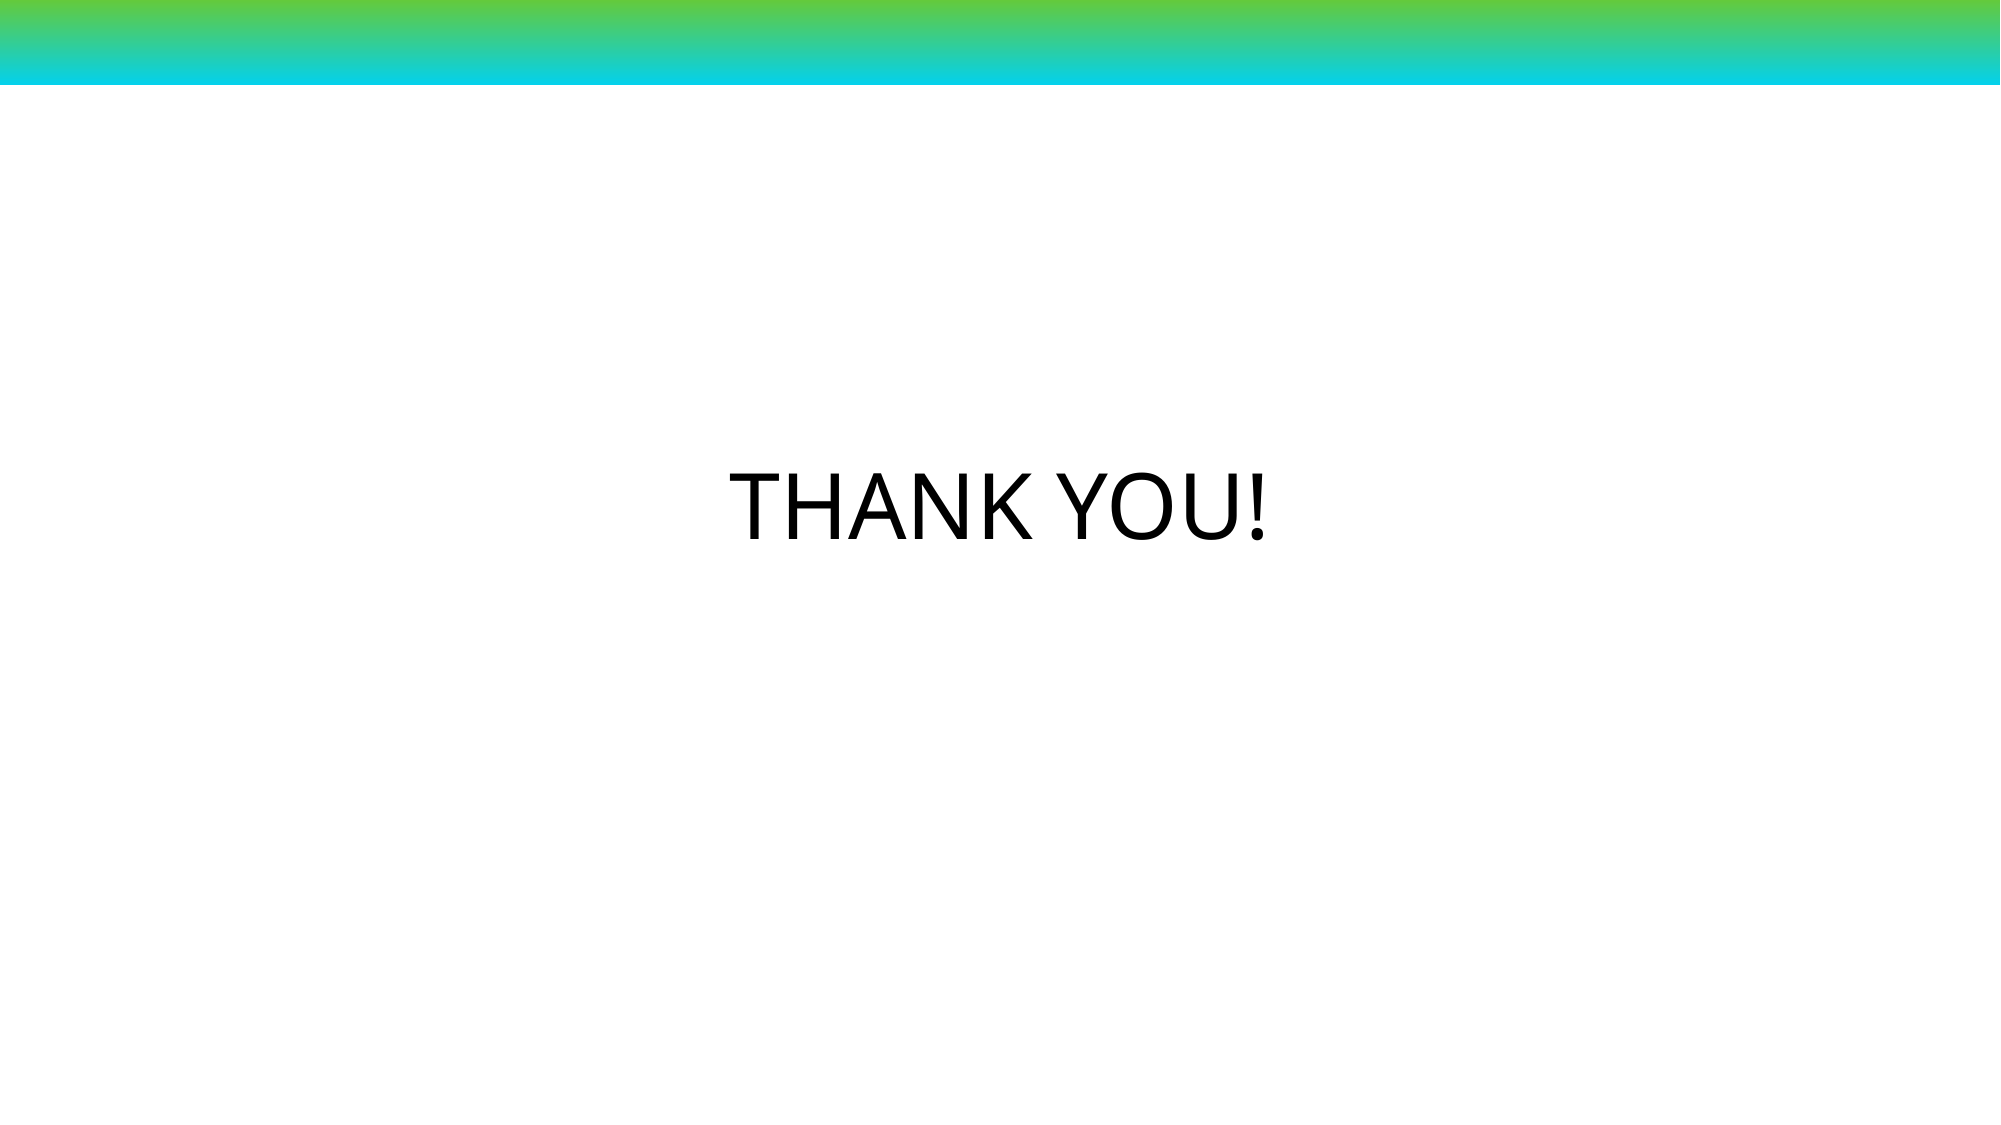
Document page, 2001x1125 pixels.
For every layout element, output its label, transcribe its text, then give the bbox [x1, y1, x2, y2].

title THANK YOU! [137, 401, 1863, 619]
text_box [0, 0, 2000, 85]
